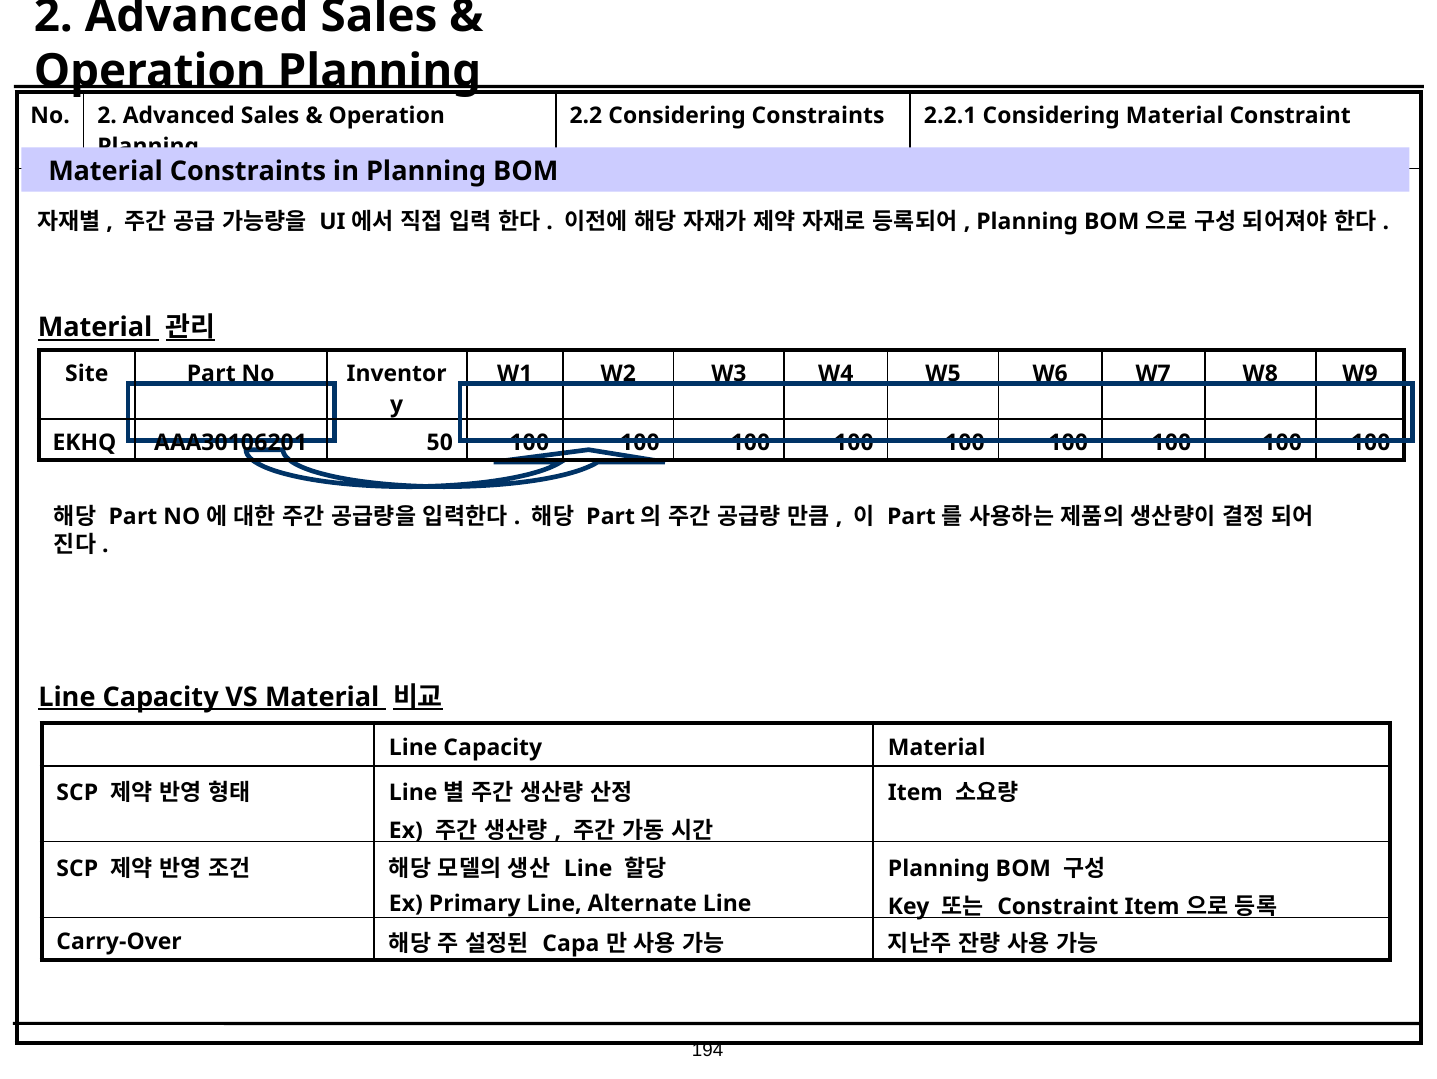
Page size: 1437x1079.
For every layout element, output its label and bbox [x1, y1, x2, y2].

table_cell [888, 441, 998, 458]
text_box [39, 493, 1376, 565]
table_header [874, 725, 1388, 765]
table_cell [468, 441, 562, 458]
table_header [557, 94, 909, 147]
table_cell [1206, 441, 1315, 458]
table_cell [1103, 441, 1204, 458]
table_header [375, 725, 872, 765]
table_cell [785, 441, 887, 458]
table_header [19, 94, 83, 168]
table_header [328, 352, 466, 418]
text_box [23, 199, 1419, 241]
table_header [1103, 352, 1204, 383]
table_cell [328, 420, 466, 458]
table_header [999, 352, 1101, 383]
text_box [10, 302, 639, 349]
table_header [468, 352, 562, 383]
table_header [911, 94, 1419, 168]
table_cell [136, 420, 326, 458]
table_header [674, 352, 783, 383]
table_header [1317, 352, 1402, 383]
table_header [785, 352, 887, 383]
table_header [564, 352, 673, 383]
table_cell [41, 420, 134, 458]
slide_number [560, 1045, 860, 1079]
text_box [21, 147, 1410, 192]
table_header [1206, 352, 1315, 383]
table_cell [999, 441, 1101, 458]
table_header [888, 352, 998, 383]
table_header [41, 352, 134, 418]
text_box [23, 671, 910, 720]
table_cell [1317, 441, 1402, 458]
table_header [84, 94, 555, 147]
text_box [255, 462, 598, 487]
title [20, 5, 697, 75]
table_cell [564, 441, 673, 458]
table_cell [674, 441, 783, 458]
table_header [136, 352, 326, 418]
table_cell [294, 462, 559, 486]
table_header [44, 725, 373, 765]
text_box [460, 383, 1413, 441]
table_cell [19, 169, 1419, 1041]
